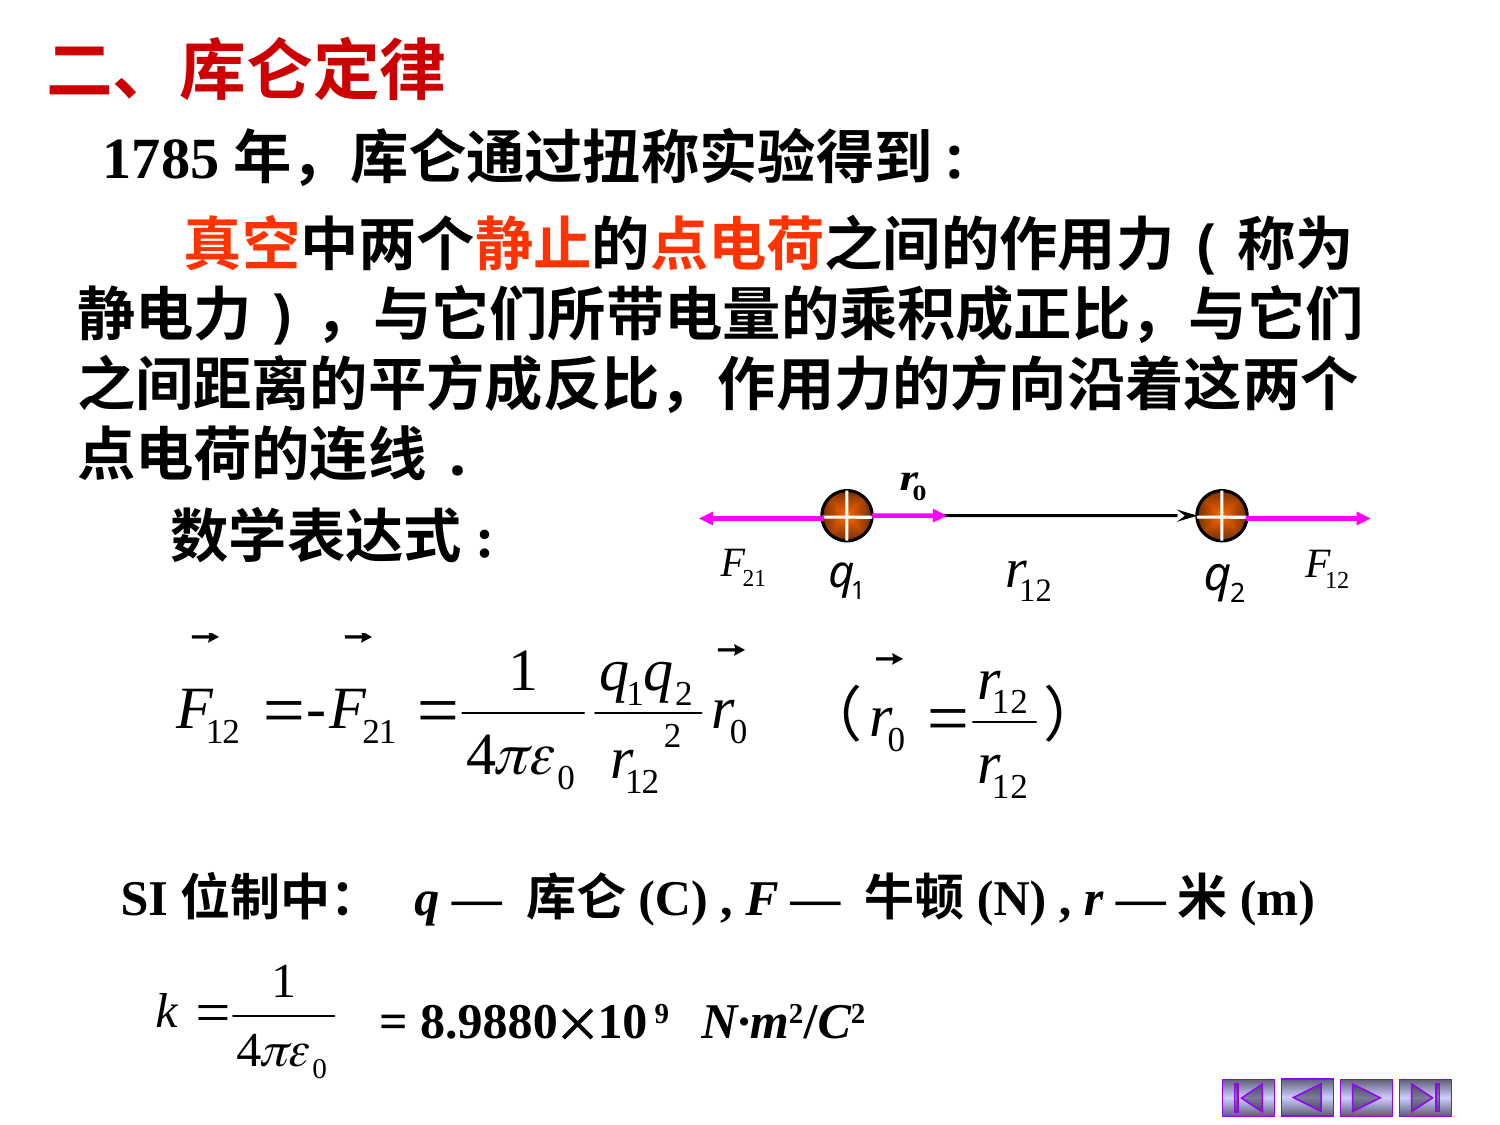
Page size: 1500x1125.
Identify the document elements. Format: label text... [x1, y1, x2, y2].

slide_number [1149, 1046, 1500, 1125]
text_box 二、库仑定律 [31, 20, 477, 115]
text_box 1785年，库仑通过扭称实验得到: [87, 112, 1013, 198]
text_box 真空中两个静止的点电荷之间的作用力(称为静电力)，与它们所带电量的乘积成正比，与它们之间距离的平方成反比，作用力的方向沿着这两个点电荷的连线. 数学表达式: [62, 200, 1425, 577]
text_box SI位制中： q — 库仑(C) , F — 牛顿(N) , r —米(m) [105, 858, 1483, 1003]
text_box = 8.988010 9 N·m2/C2 [364, 980, 880, 1056]
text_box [871, 453, 947, 516]
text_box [699, 518, 825, 594]
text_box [821, 490, 1248, 611]
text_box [165, 633, 757, 809]
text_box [826, 641, 1083, 812]
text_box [1245, 518, 1371, 596]
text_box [147, 950, 345, 1089]
